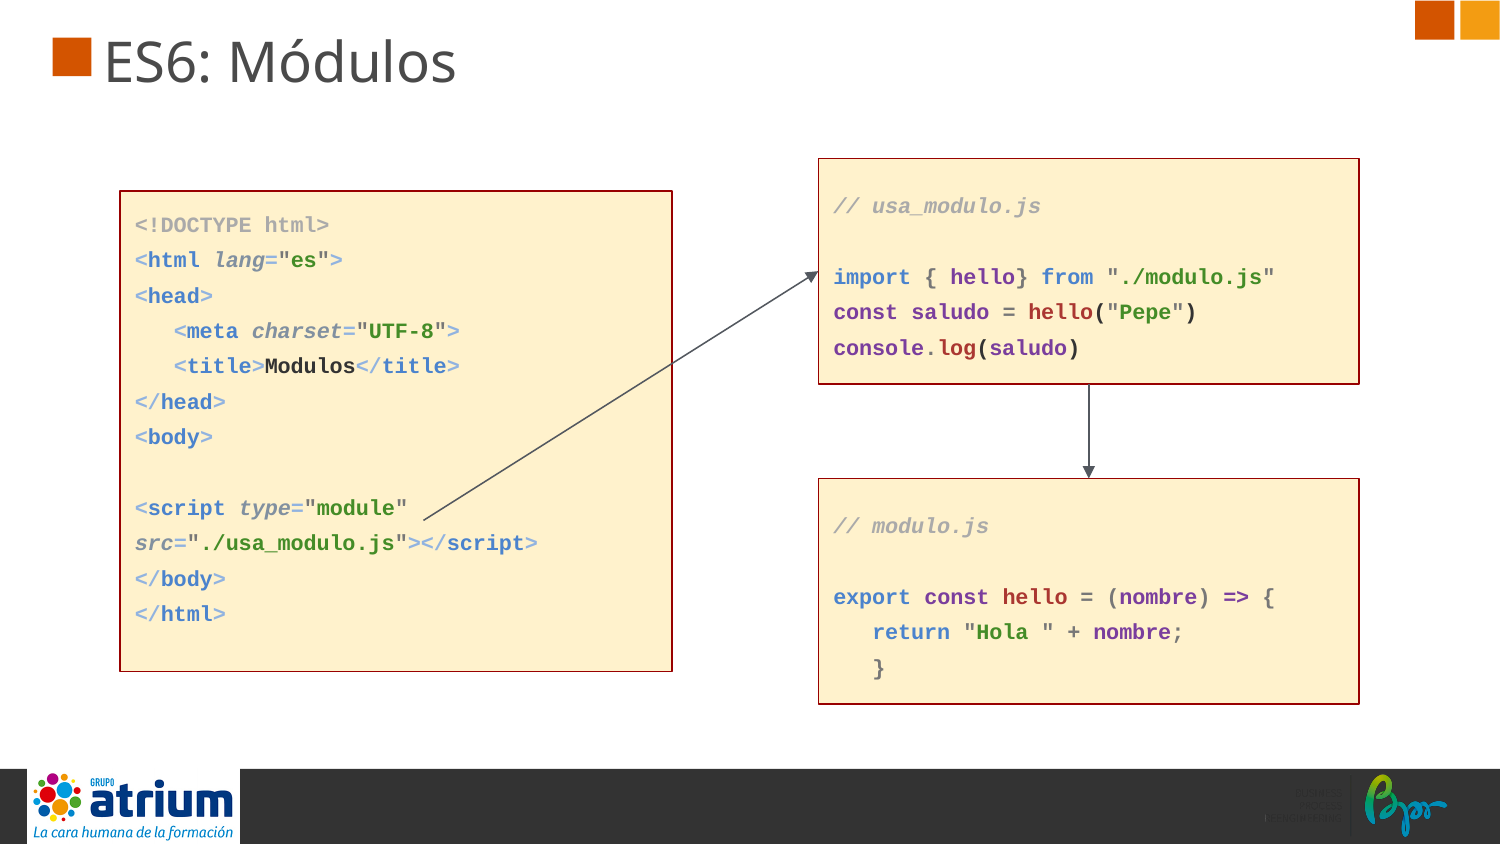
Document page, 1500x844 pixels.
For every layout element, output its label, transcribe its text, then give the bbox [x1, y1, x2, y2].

picture [27, 768, 240, 844]
title ES6: Módulos [94, 17, 1381, 107]
text_box // usa_modulo.js import { hello} from "./modulo.js" const saludo = hello("Pepe") console.log(saludo) [818, 158, 1360, 384]
text_box // modulo.js export const hello = (nombre) => { return "Hola " + nombre; } [818, 478, 1360, 704]
picture [1257, 769, 1455, 843]
text_box <!DOCTYPE html> <html lang="es"> <head> <meta charset="UTF-8"> <title>Modulos</title> </head> <body> <script type="module" src="./usa_modulo.js"></script> </body> </html> [119, 190, 673, 672]
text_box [423, 270, 819, 521]
